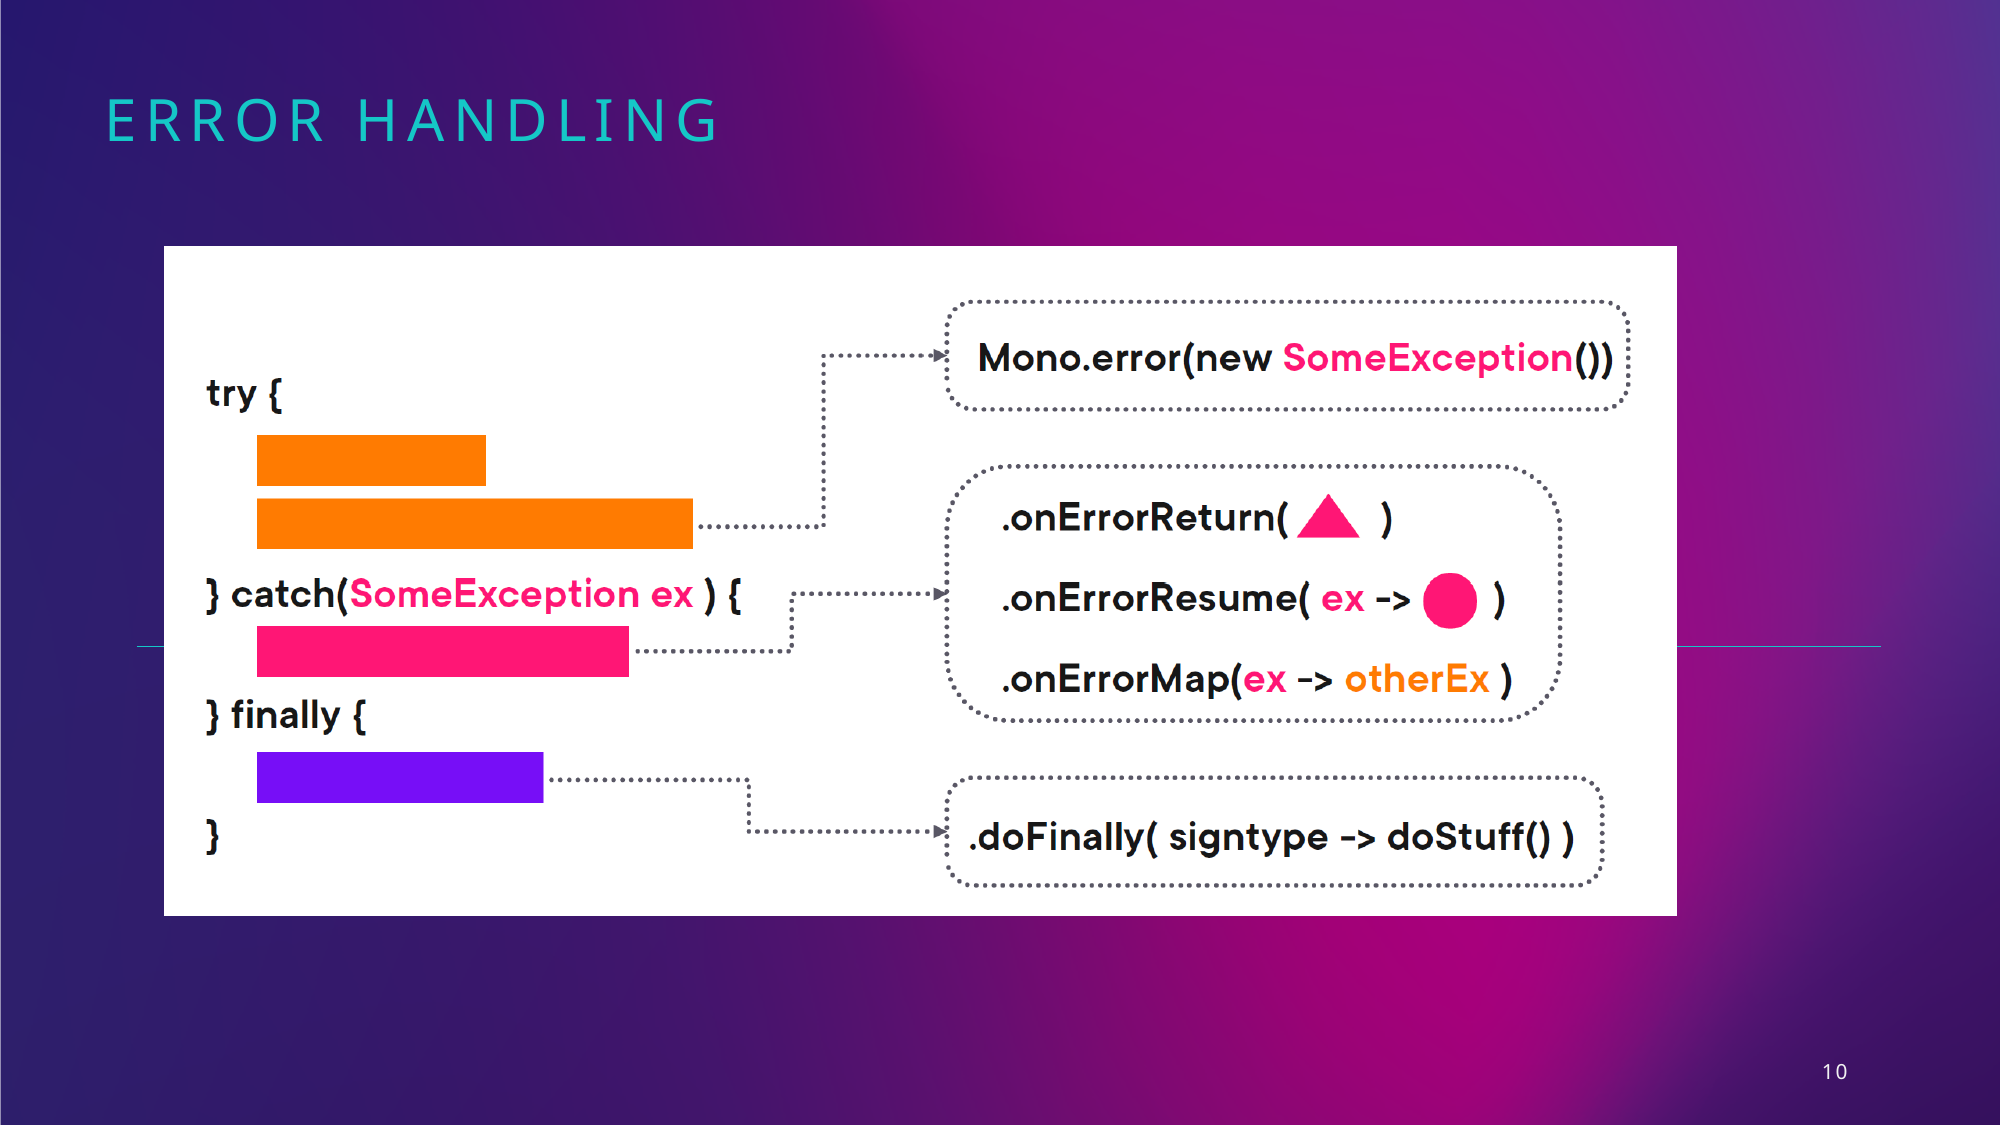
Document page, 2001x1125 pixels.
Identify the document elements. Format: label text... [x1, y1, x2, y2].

slide_number 10 [1412, 1042, 1863, 1103]
picture [0, 0, 2000, 1125]
title Error handling [89, 79, 887, 157]
